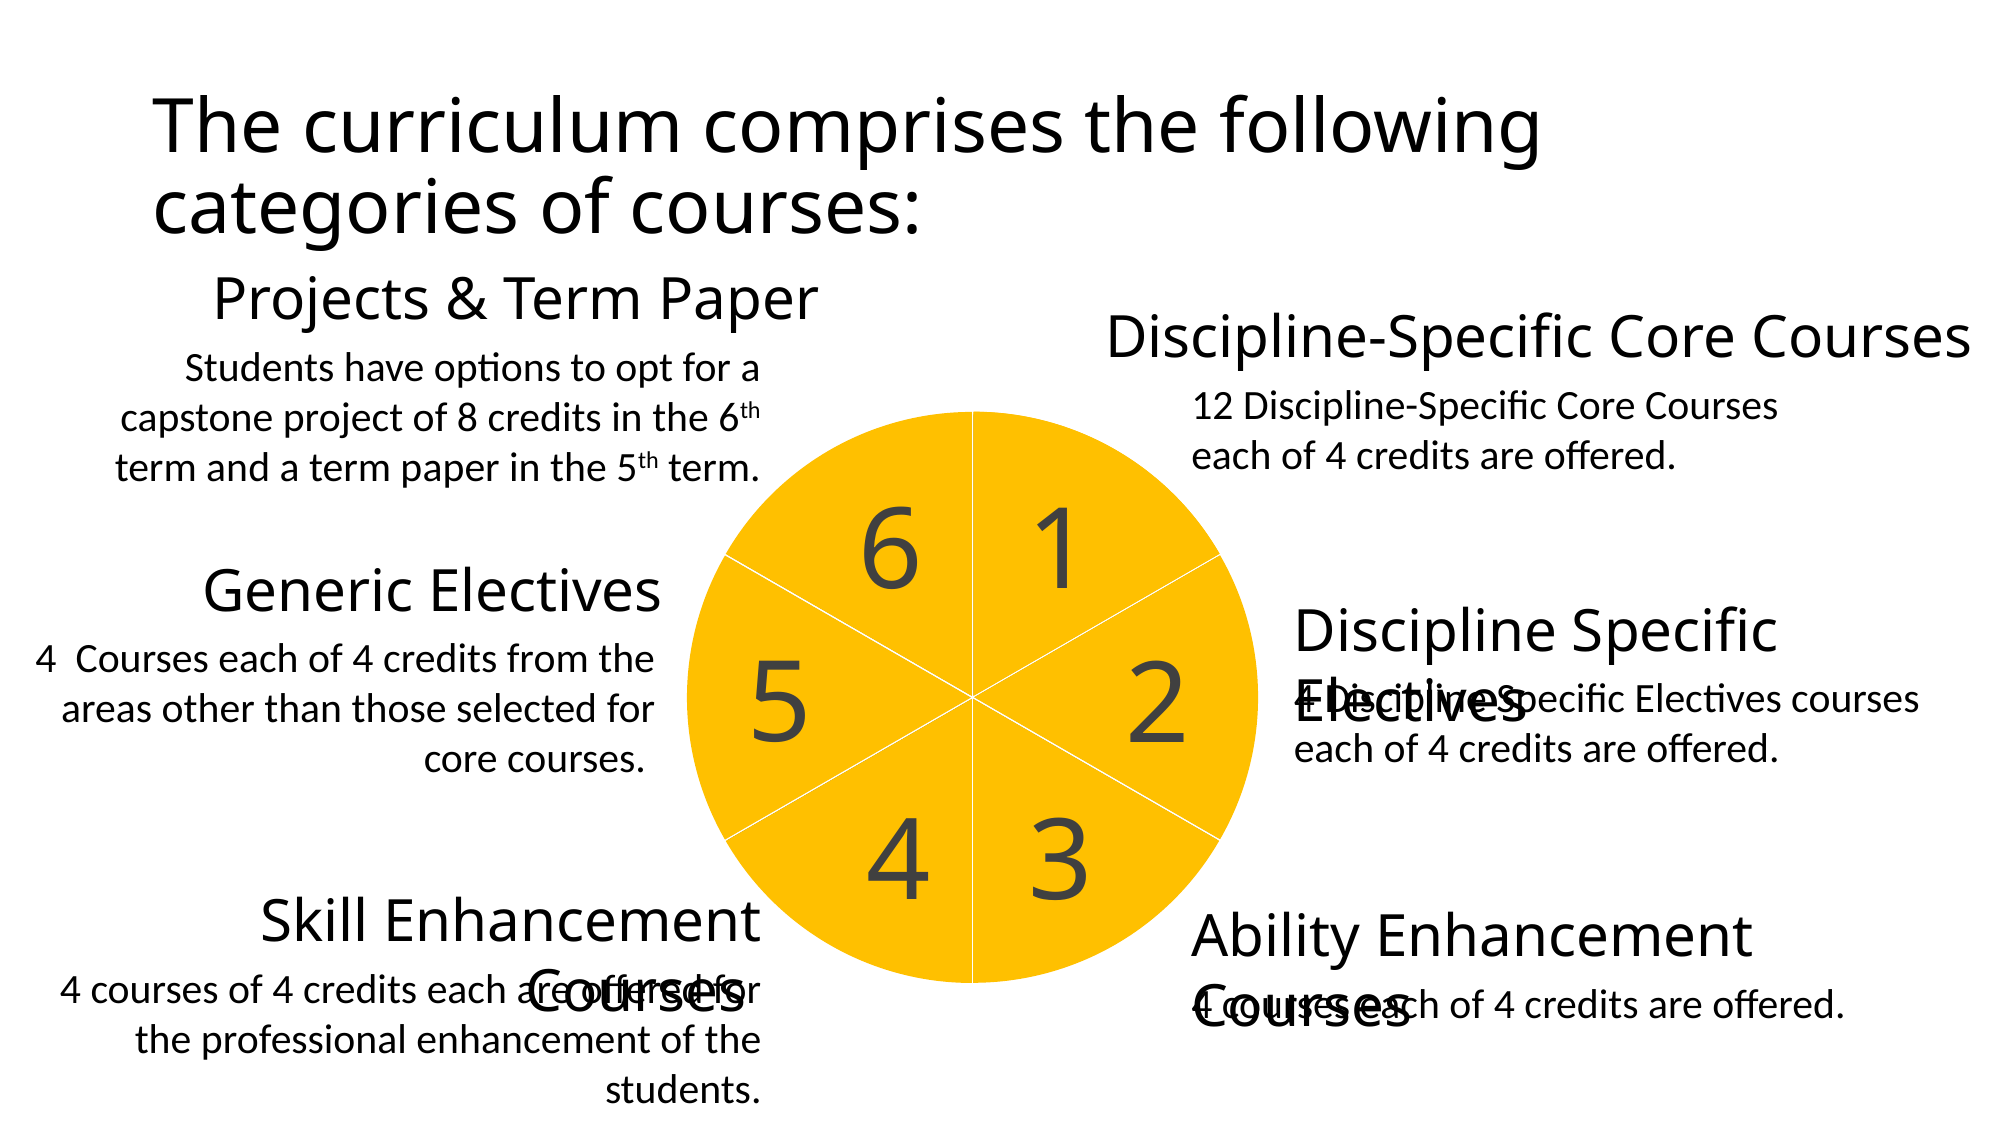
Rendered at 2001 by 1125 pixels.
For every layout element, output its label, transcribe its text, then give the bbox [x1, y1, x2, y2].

text_box The curriculum comprises the following categories of courses: [137, 59, 1943, 278]
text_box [689, 411, 1282, 1001]
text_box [1278, 585, 1962, 781]
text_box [1176, 891, 1920, 1036]
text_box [74, 253, 776, 499]
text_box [1176, 291, 1902, 537]
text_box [1, 545, 671, 791]
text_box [25, 875, 777, 1121]
